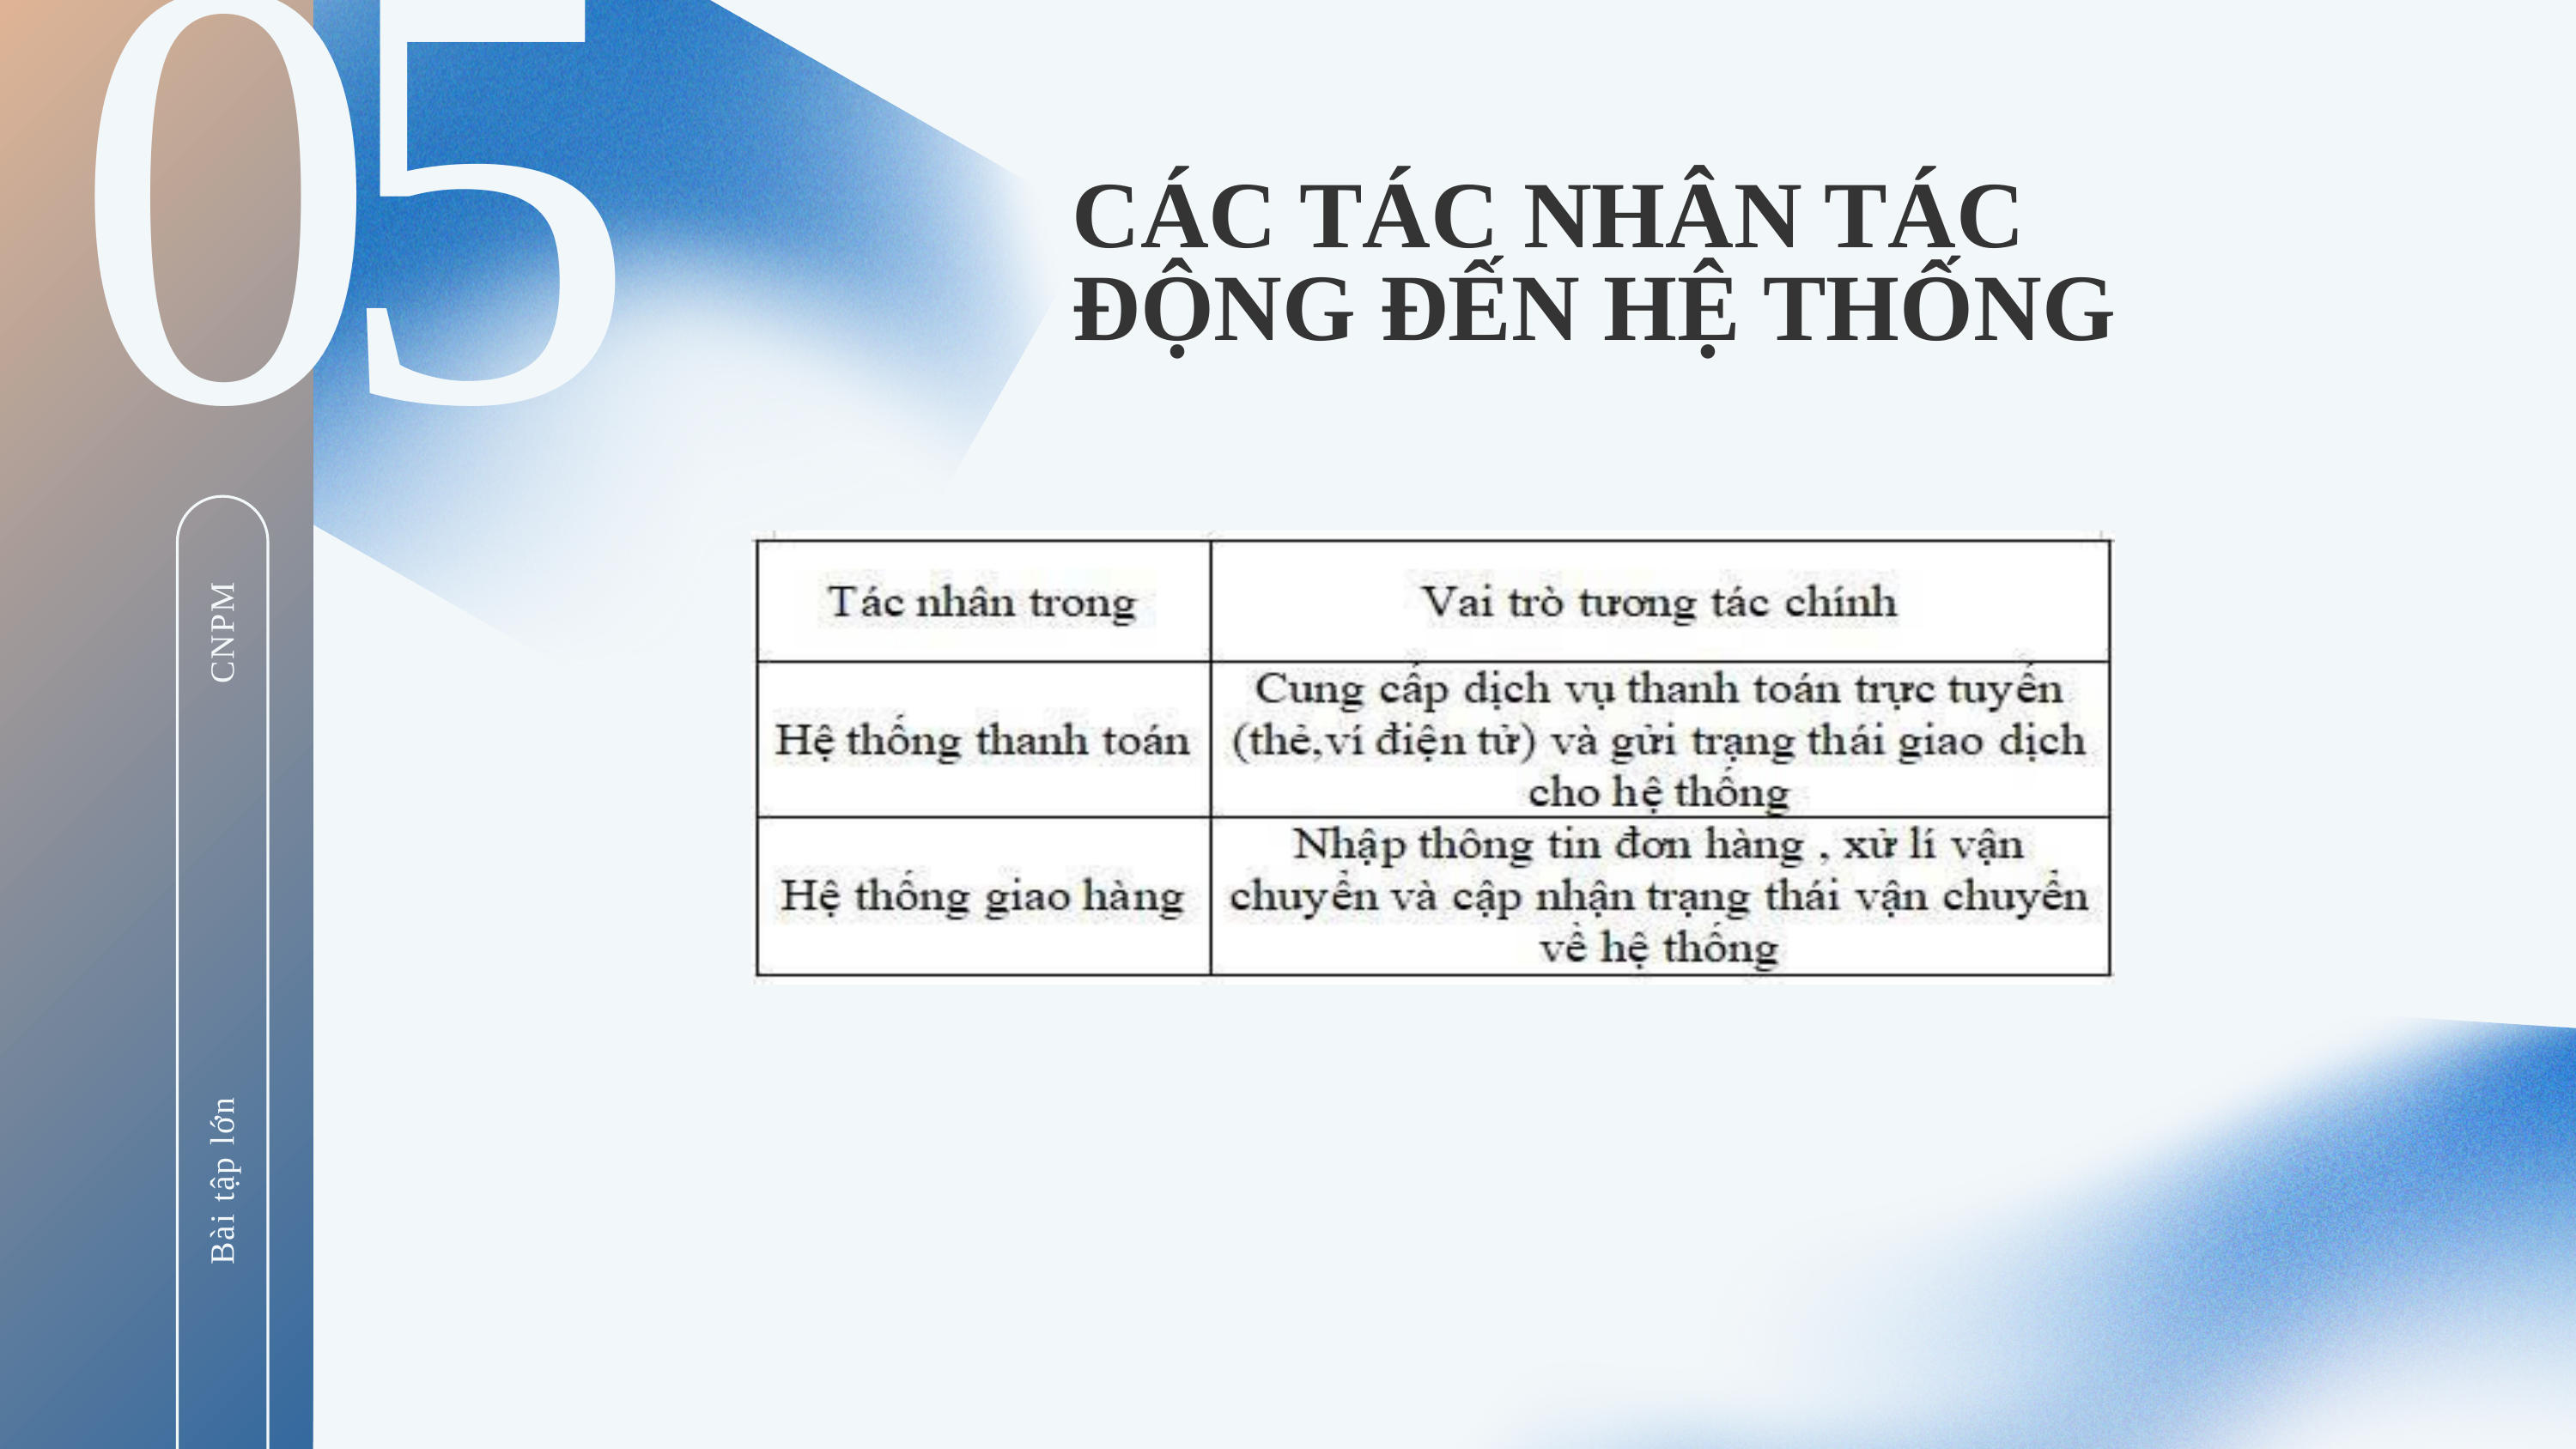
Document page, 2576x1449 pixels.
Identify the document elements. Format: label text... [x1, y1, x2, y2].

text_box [0, 0, 313, 1449]
picture [750, 530, 2115, 985]
text_box [1395, 994, 2576, 1449]
text_box [319, 90, 1072, 773]
text_box CÁC TÁC NHÂN TÁC ĐỘNG ĐẾN HỆ THỐNG [1072, 174, 2225, 360]
text_box 05 [319, 0, 868, 524]
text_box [177, 495, 269, 1449]
